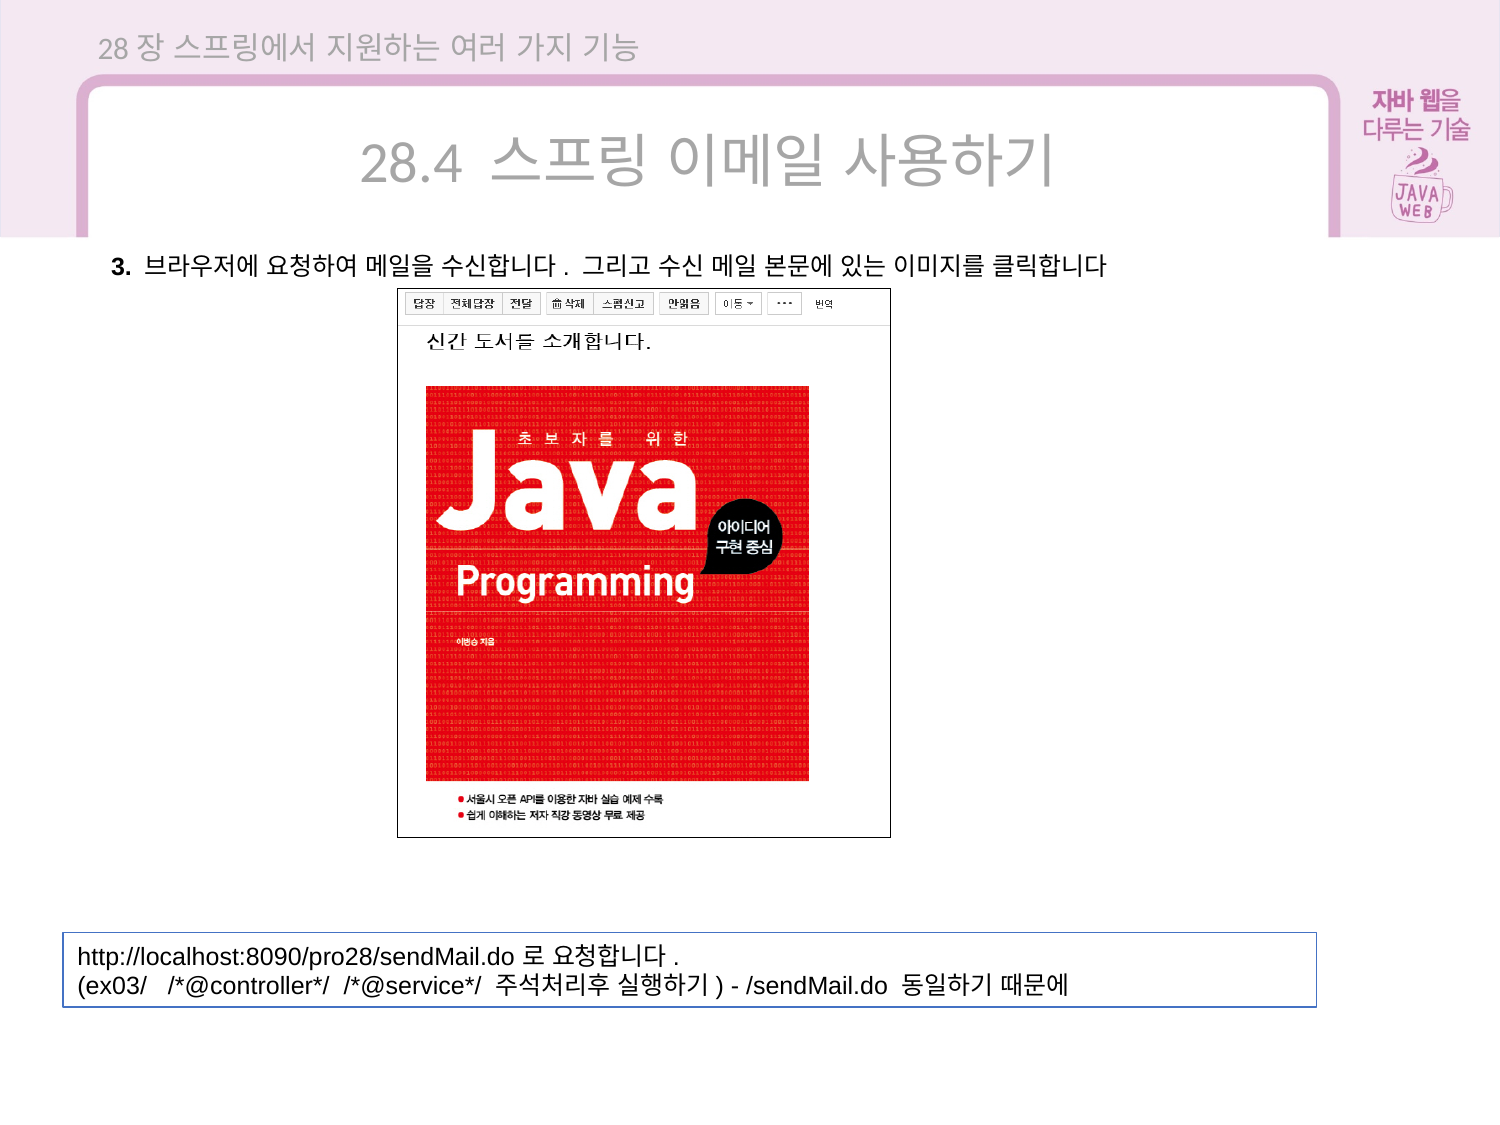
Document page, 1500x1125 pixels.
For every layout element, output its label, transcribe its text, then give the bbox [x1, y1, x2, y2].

text_box 3. 브라우저에 요청하여 메일을 수신합니다. 그리고 수신 메일 본문에 있는 이미지를 클릭합니다 [96, 242, 1375, 288]
picture [0, 0, 1500, 1125]
text_box 28.4 스프링 이메일 사용하기 [96, 117, 1321, 202]
text_box 28장 스프링에서 지원하는 여러 가지 기능 [82, 0, 1133, 74]
text_box http://localhost:8090/pro28/sendMail.do로 요청합니다. (ex03/ /*@controller*/ /*@service*/ 주석처리후 실행하기) - /sendMail.do 동일하기 때문에 [62, 932, 1317, 1008]
